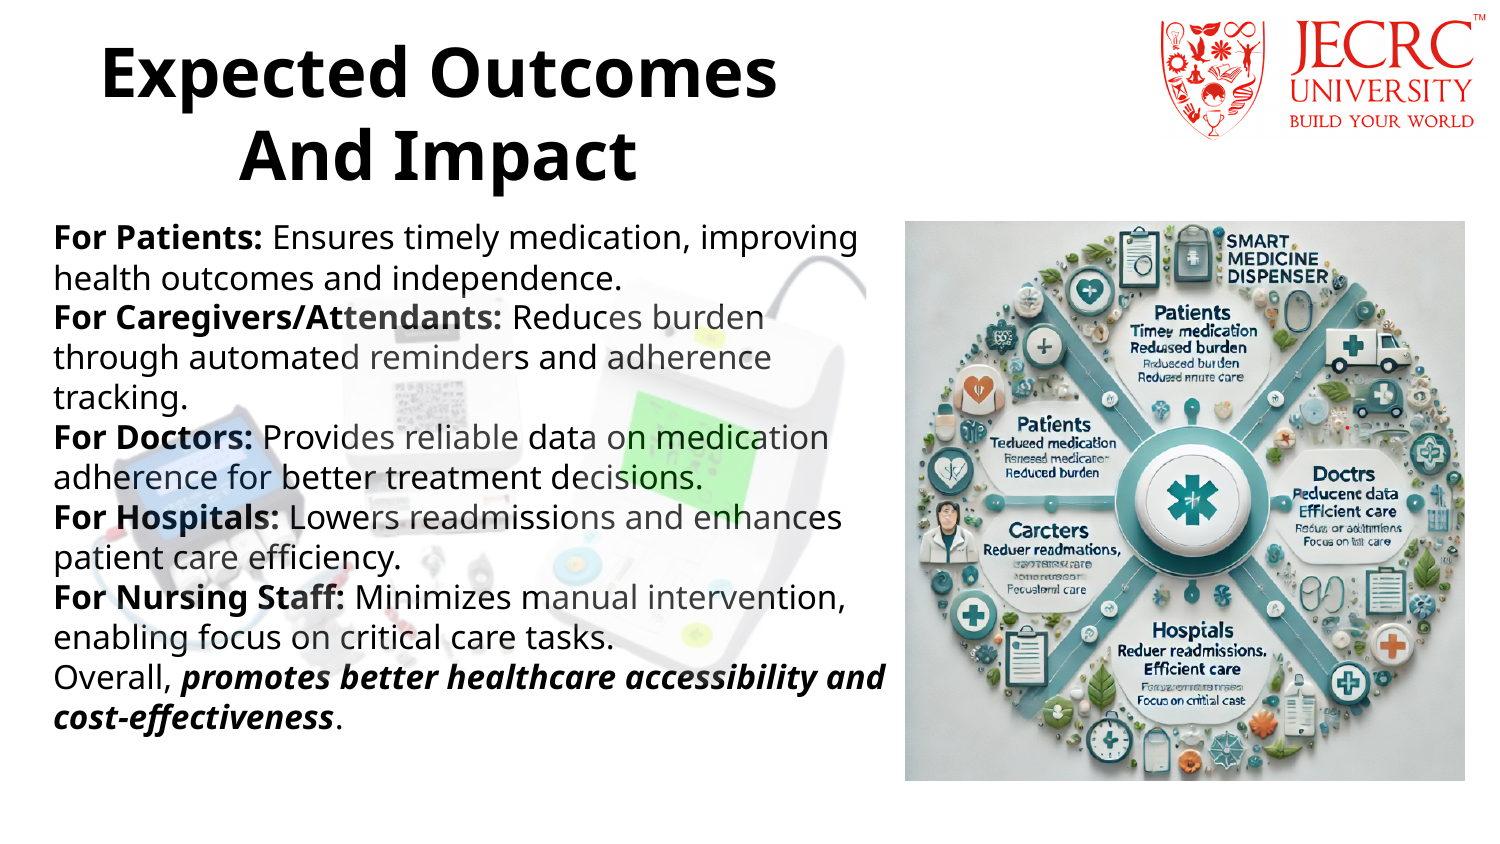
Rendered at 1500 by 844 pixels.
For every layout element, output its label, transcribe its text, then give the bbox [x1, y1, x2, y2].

text_box For Patients: Ensures timely medication, improving health outcomes and independence. For Caregivers/Attendants: Reduces burden through automated reminders and adherence tracking. For Doctors: Provides reliable data on medication adherence for better treatment decisions. For Hospitals: Lowers readmissions and enhances patient care efficiency. For Nursing Staff: Minimizes manual intervention, enabling focus on critical care tasks. Overall, promotes better healthcare accessibility and cost-effectiveness. [38, 201, 906, 833]
picture [64, 174, 868, 757]
picture [1160, 13, 1486, 142]
picture [905, 221, 1465, 782]
text_box Expected Outcomes And Impact [10, 14, 868, 374]
